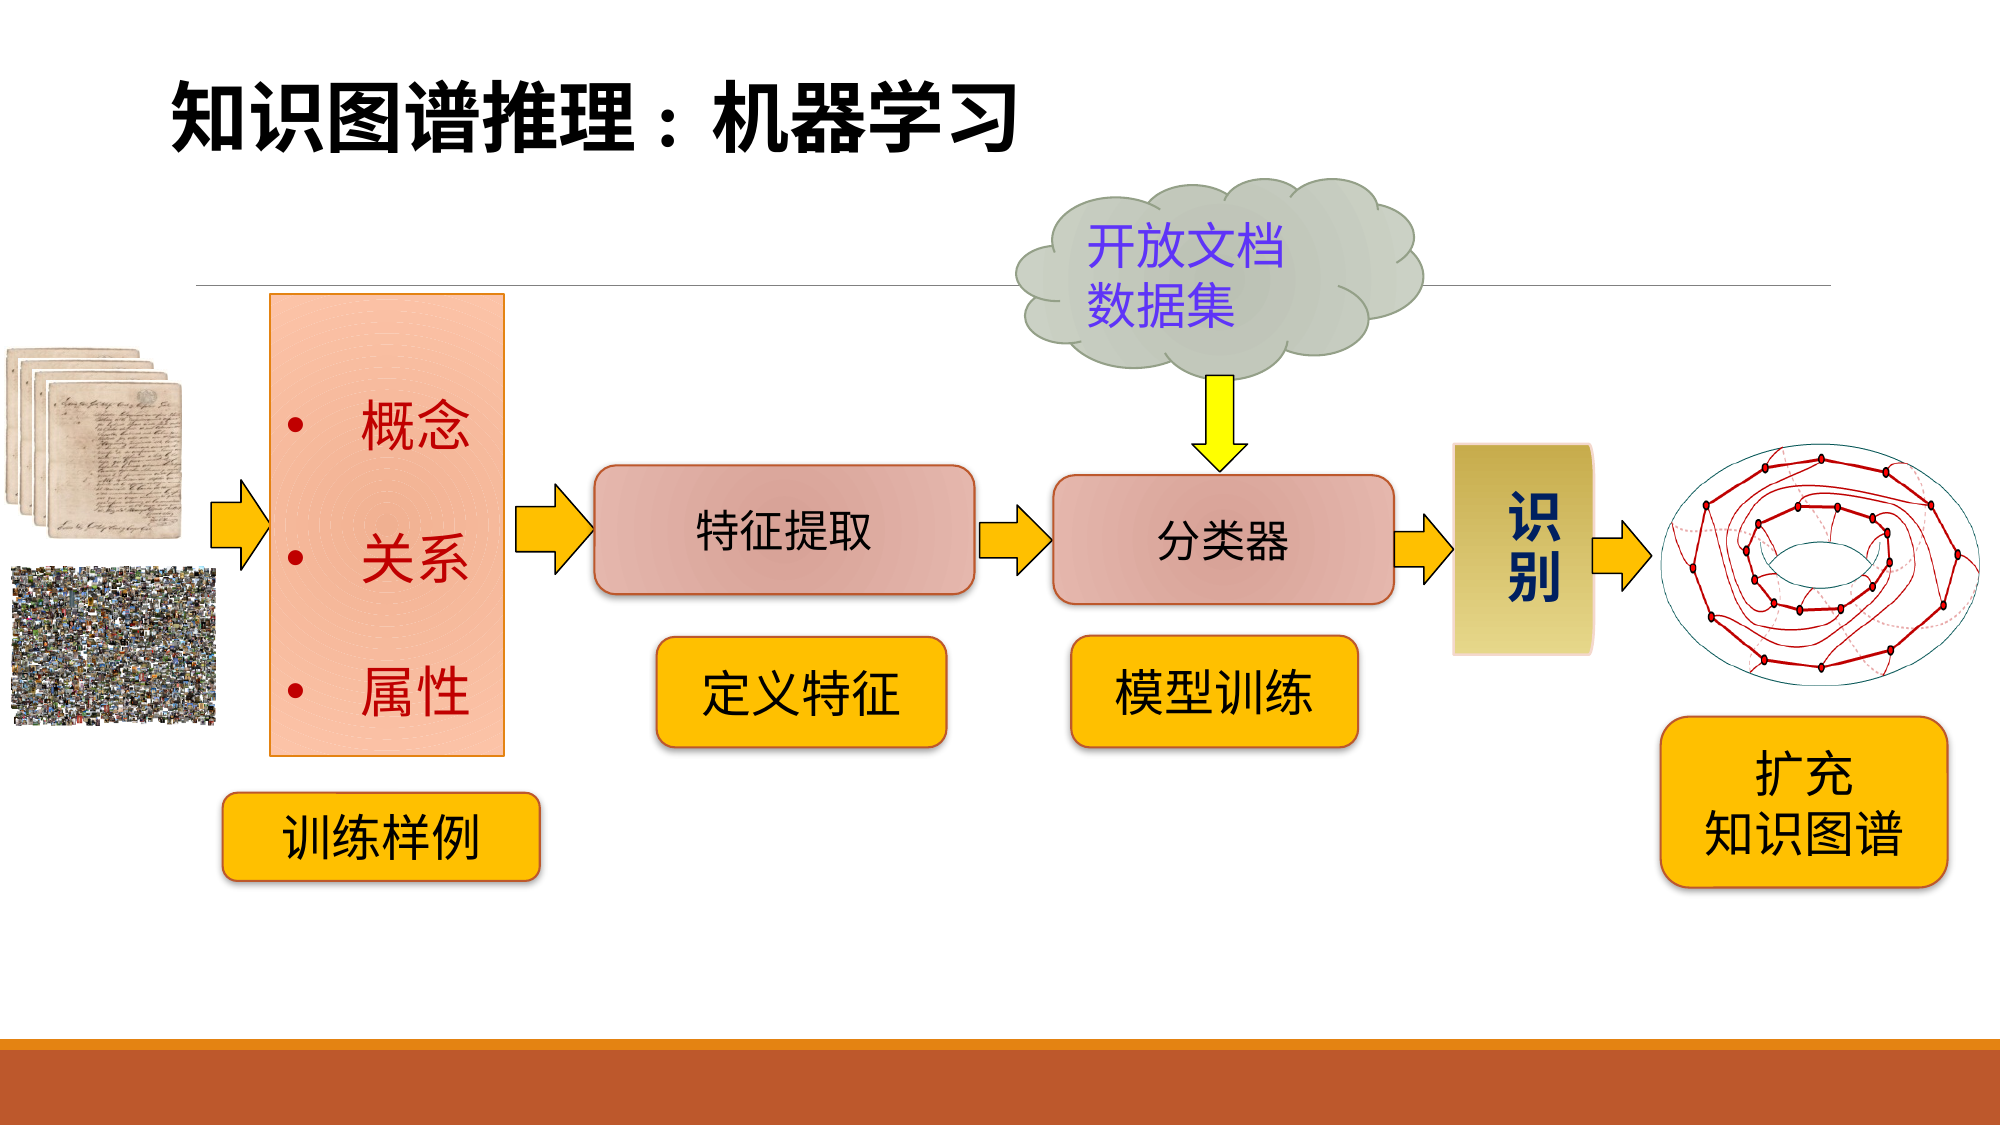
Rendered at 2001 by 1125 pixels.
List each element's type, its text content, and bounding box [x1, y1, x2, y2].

text_box 识别 [1452, 442, 1596, 656]
text_box [1191, 375, 1248, 472]
text_box [1592, 520, 1652, 592]
text_box 扩充 知识图谱 [1659, 715, 1949, 889]
text_box [211, 479, 269, 571]
text_box 概念 关系 属性 [270, 315, 541, 769]
text_box 模型训练 [1070, 634, 1360, 749]
text_box 定义特征 [655, 635, 948, 749]
text_box [515, 484, 588, 575]
text_box 训练样例 [221, 791, 541, 882]
text_box [1394, 514, 1454, 585]
text_box [979, 504, 1047, 576]
picture [10, 565, 216, 726]
text_box [269, 293, 505, 757]
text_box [3, 346, 183, 539]
picture [1660, 443, 1980, 687]
text_box 开放文档 数据集 [1015, 178, 1425, 381]
text_box 特征提取 [593, 464, 976, 596]
text_box 知识图谱推理: 机器学习 [155, 11, 2000, 171]
text_box 分类器 [1052, 474, 1396, 606]
